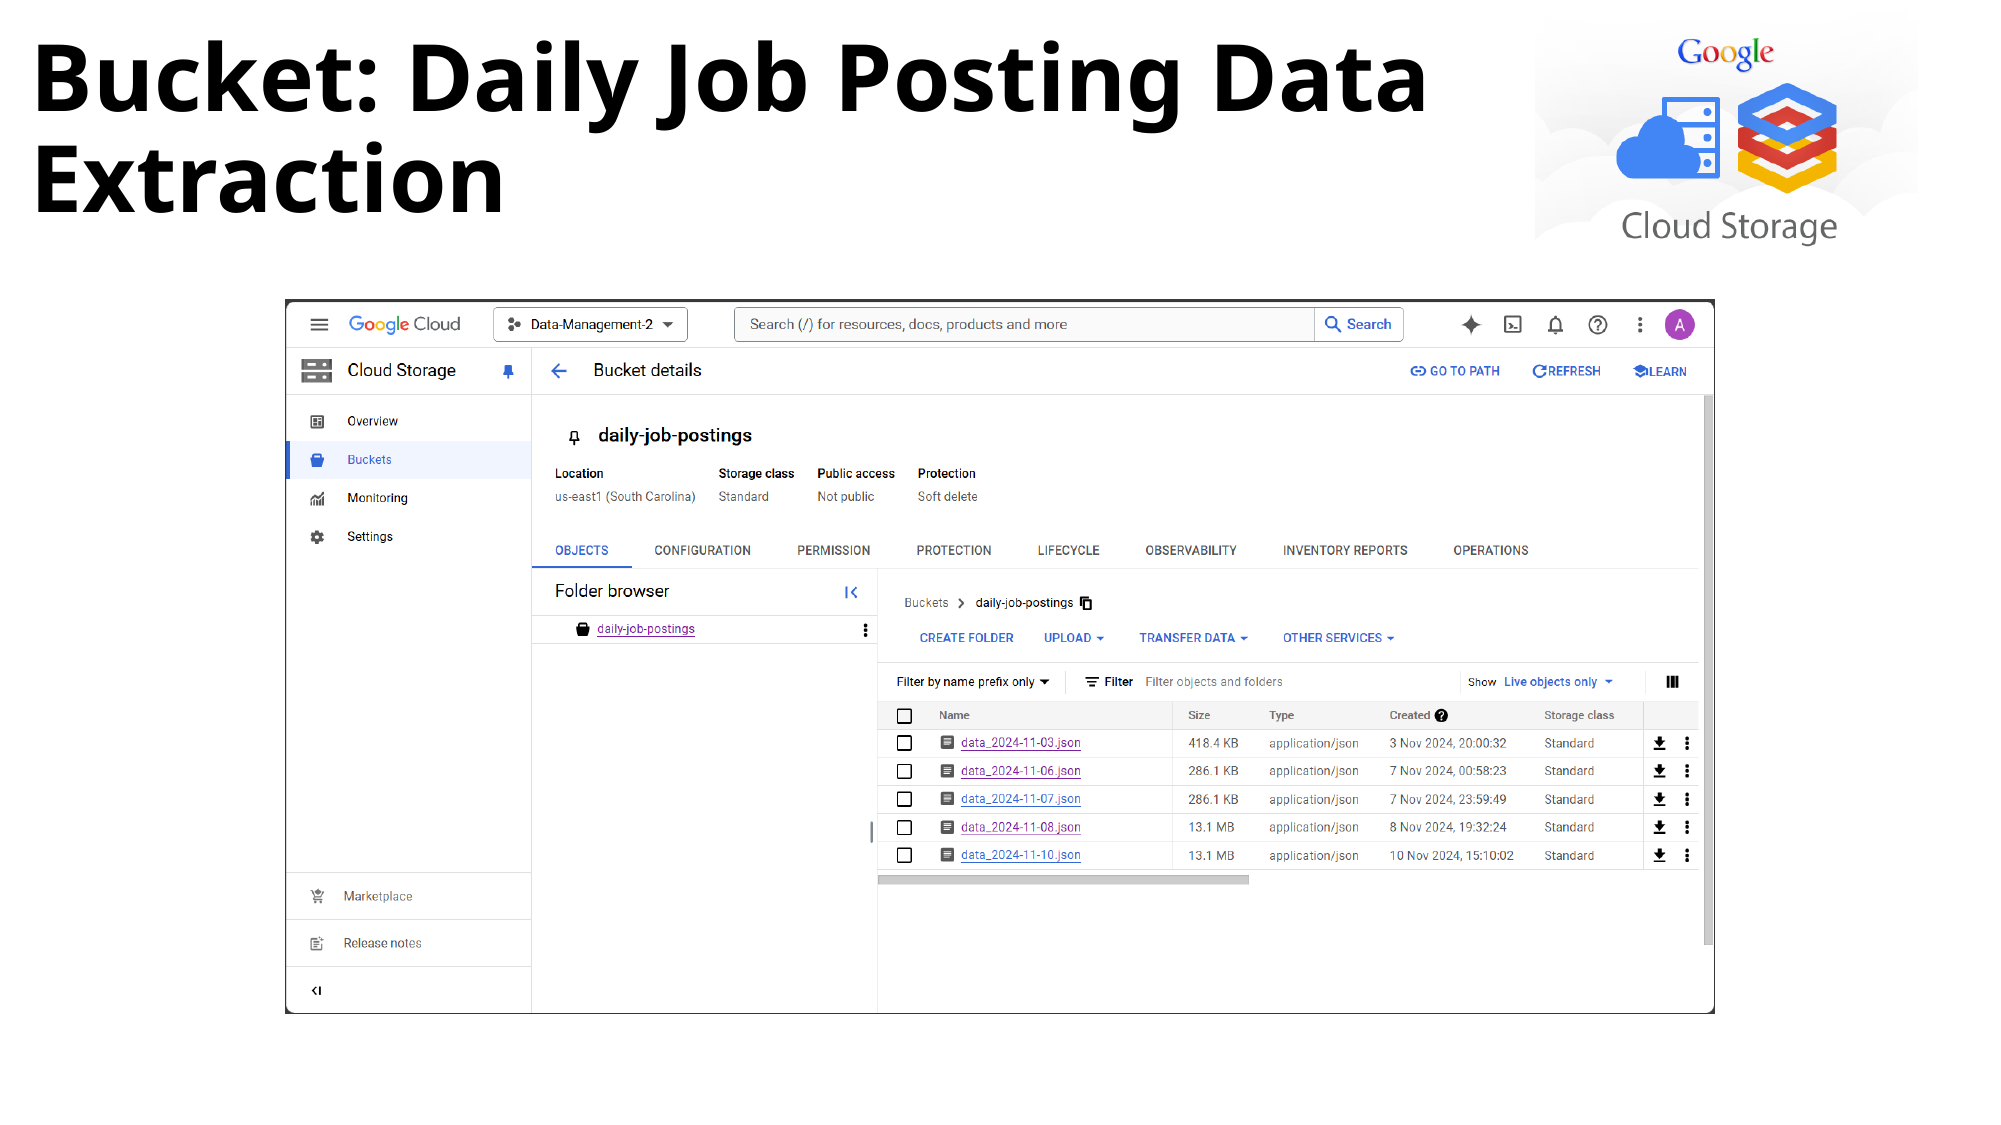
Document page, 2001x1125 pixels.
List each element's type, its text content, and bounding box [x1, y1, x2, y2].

picture [1535, 10, 1918, 259]
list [284, 298, 1715, 1014]
title Bucket: Daily Job Posting Data Extraction [15, 23, 1535, 241]
